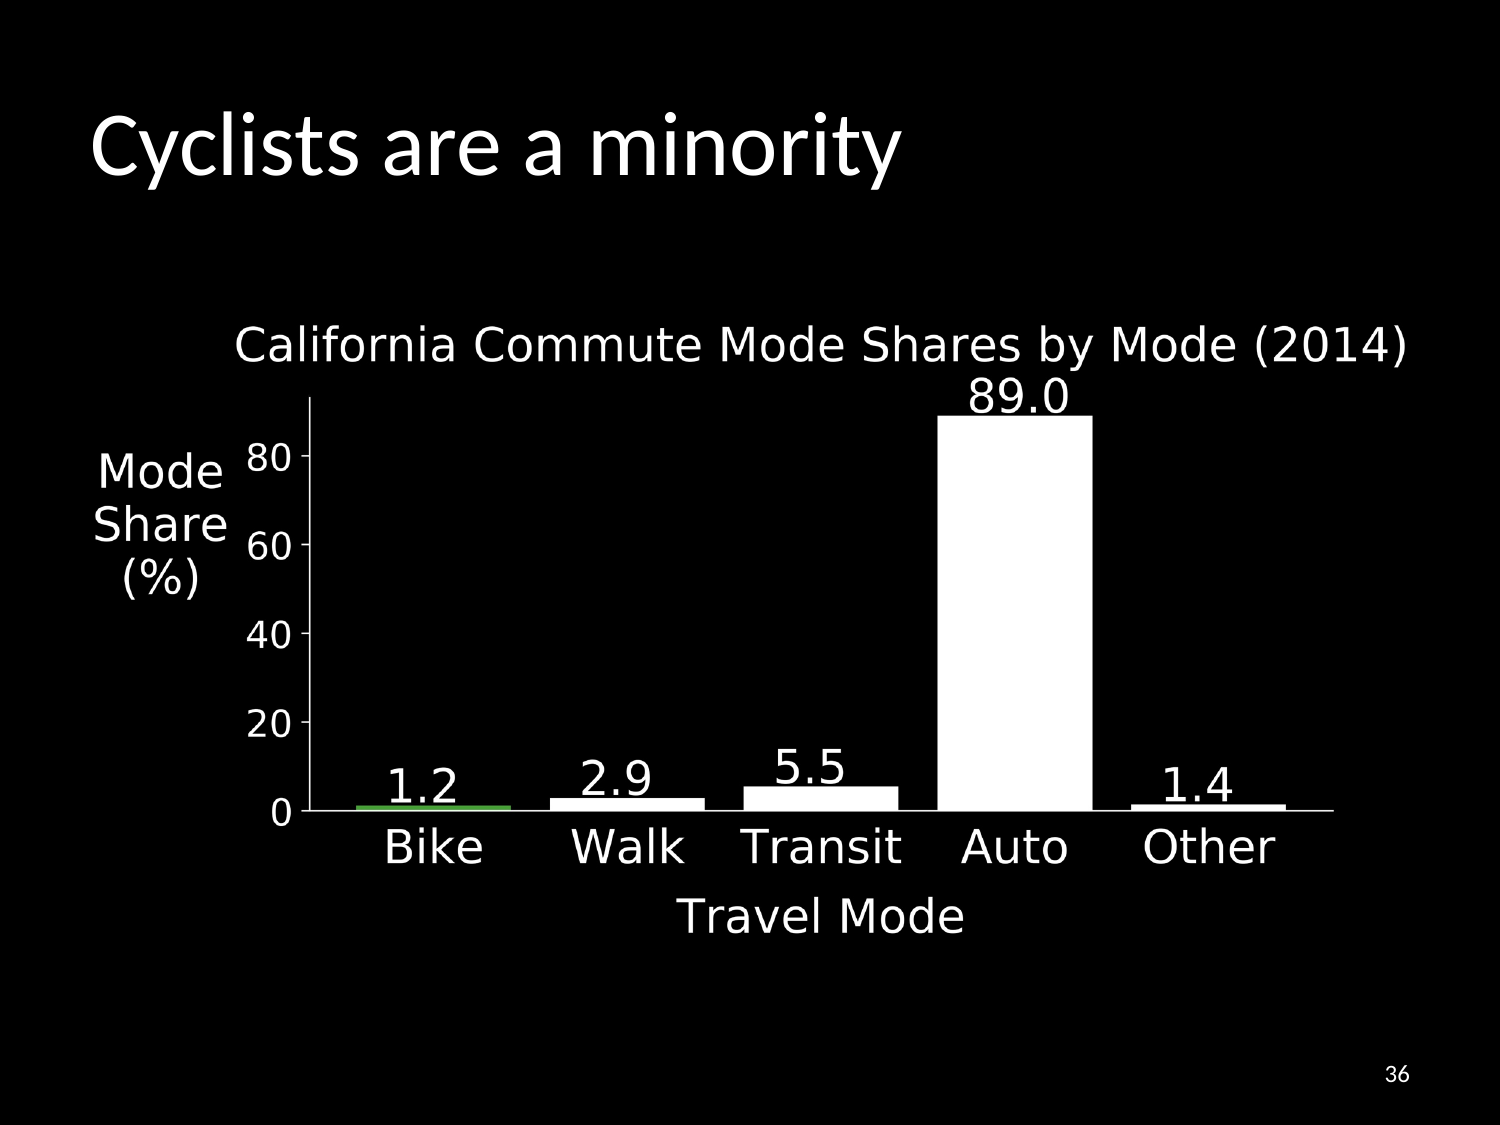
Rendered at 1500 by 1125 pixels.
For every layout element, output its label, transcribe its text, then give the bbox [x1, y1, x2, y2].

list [74, 262, 1426, 1006]
title Cyclists are a minority [75, 45, 1425, 233]
slide_number 36 [1074, 1042, 1425, 1103]
